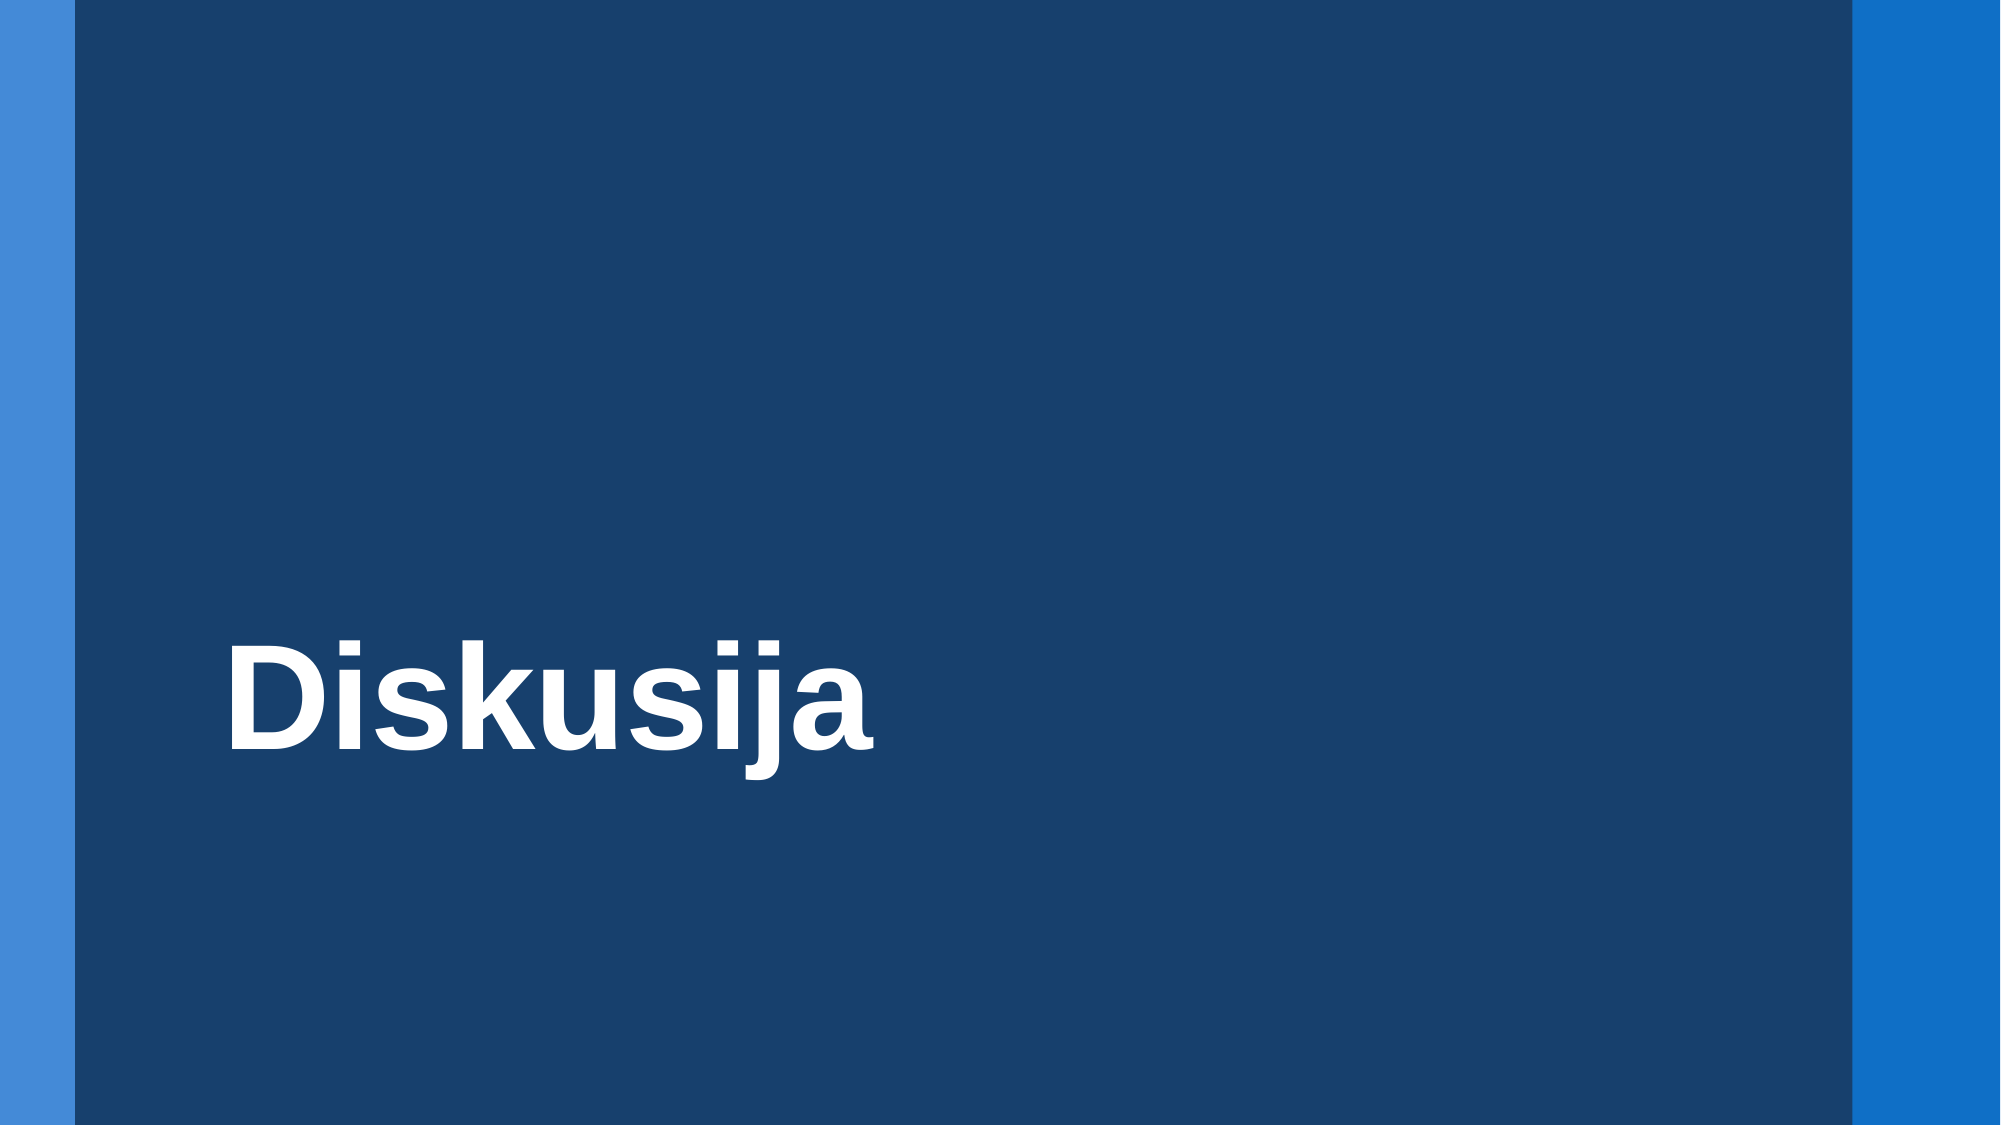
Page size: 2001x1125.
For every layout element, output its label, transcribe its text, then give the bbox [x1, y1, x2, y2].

title Diskusija [206, 124, 1752, 788]
